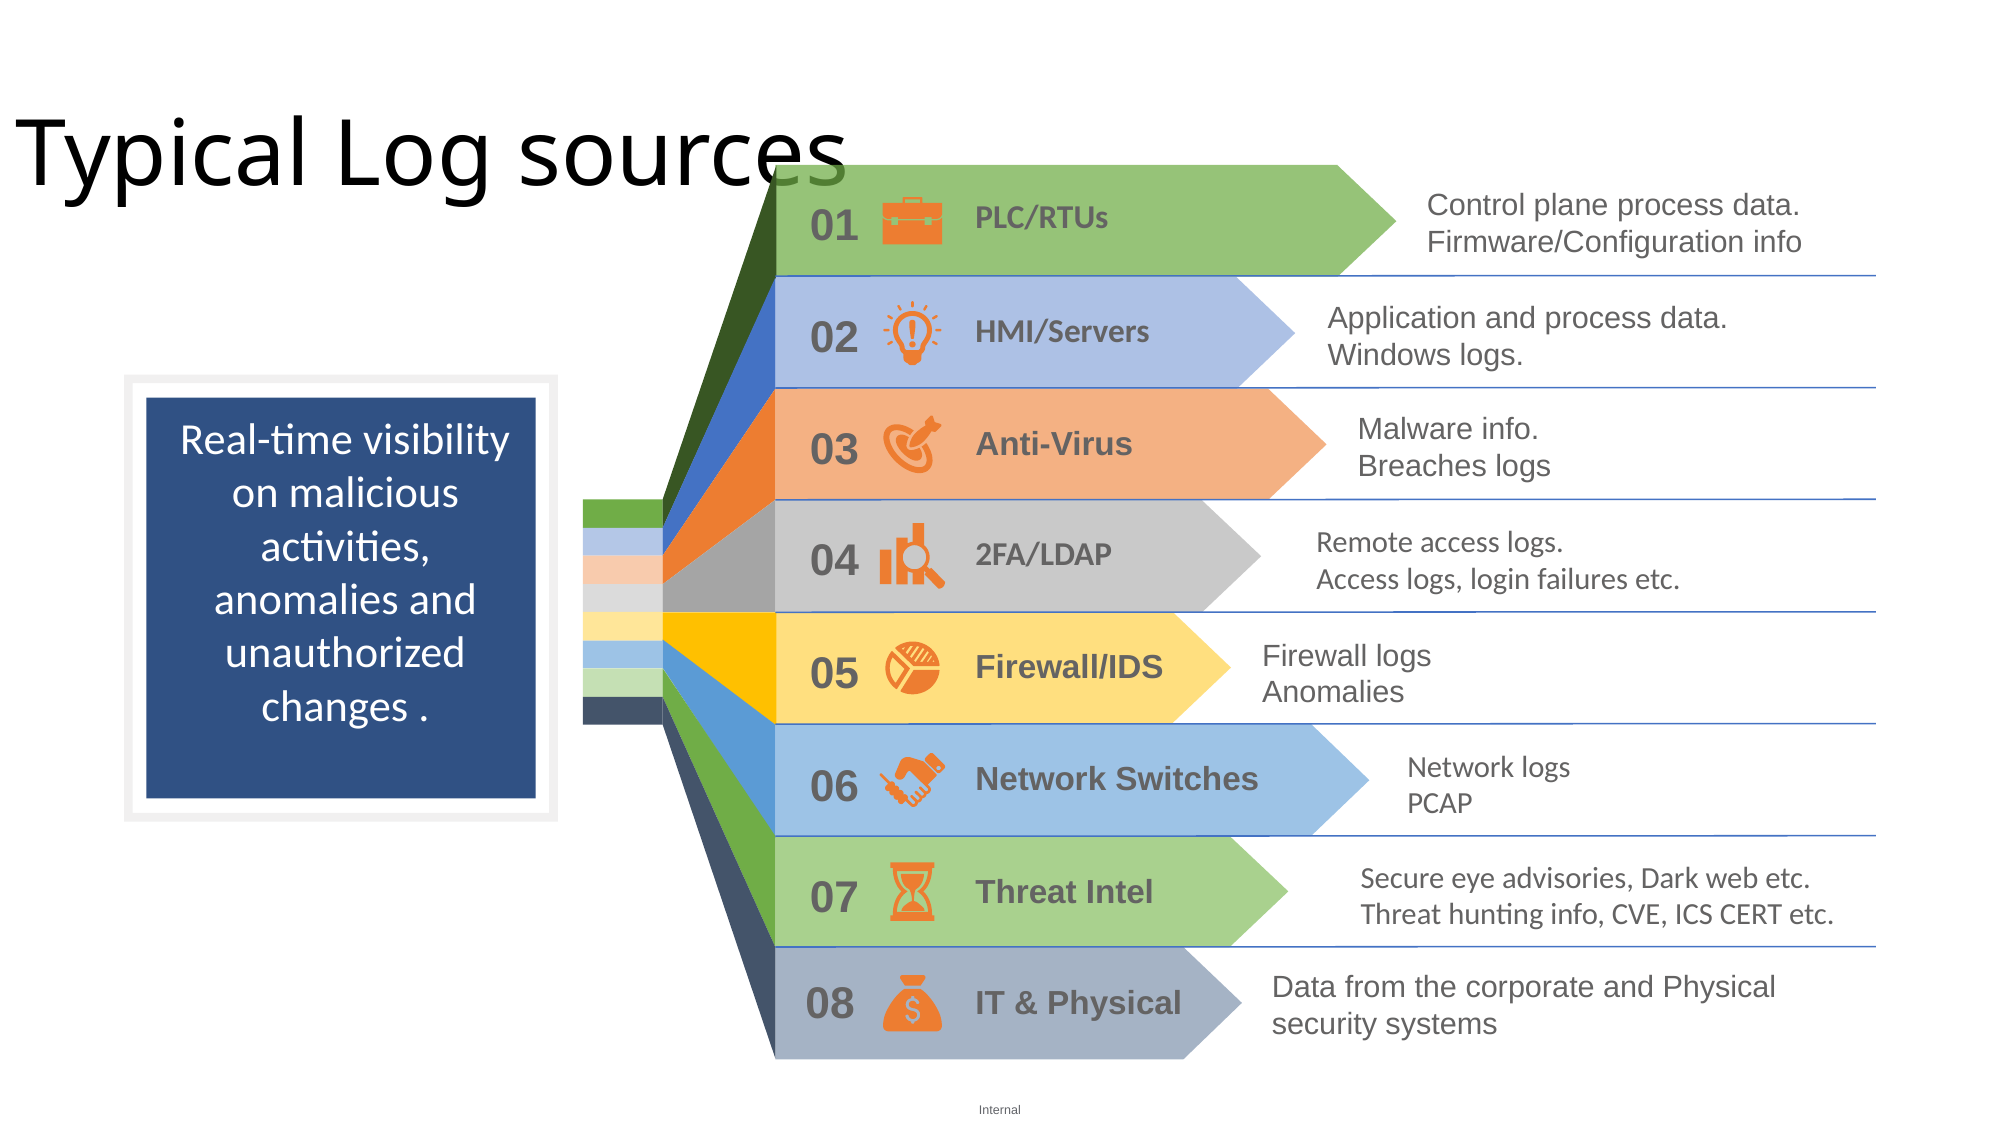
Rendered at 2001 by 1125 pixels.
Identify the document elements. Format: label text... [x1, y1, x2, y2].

text_box [582, 611, 663, 640]
text_box [882, 197, 943, 245]
text_box [775, 164, 1397, 275]
text_box [662, 277, 776, 555]
text_box 01 [775, 188, 894, 257]
text_box Application and process data. Windows logs. [1312, 291, 1744, 379]
text_box [582, 668, 662, 696]
title Typical Log sources [0, 56, 1567, 256]
text_box [582, 696, 662, 725]
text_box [883, 415, 942, 474]
text_box [1217, 654, 1232, 681]
text_box [662, 612, 777, 723]
text_box 05 [775, 636, 894, 705]
text_box Malware info. Breaches logs [1343, 401, 1567, 490]
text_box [883, 974, 942, 1032]
text_box [582, 555, 662, 584]
text_box 06 [775, 749, 894, 818]
text_box [776, 725, 1370, 835]
text_box Data from the corporate and Physical security systems [1257, 959, 1810, 1048]
text_box [777, 613, 1205, 723]
text_box [776, 501, 1262, 611]
text_box IT & Physical [960, 973, 1217, 1029]
text_box [776, 837, 1289, 946]
text_box [662, 639, 776, 835]
text_box Threat Intel [960, 863, 1242, 918]
text_box [123, 374, 559, 823]
text_box Real-time visibility on malicious activities, anomalies and unauthorized changes . [151, 402, 541, 738]
text_box 03 [775, 412, 894, 481]
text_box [879, 523, 946, 589]
text_box 07 [775, 860, 894, 929]
text_box Firewall logs Anomalies [1247, 628, 1447, 717]
text_box Anti-Virus [960, 414, 1217, 470]
text_box Control plane process data. Firmware/Configuration info [1412, 177, 1818, 266]
text_box Network Switches [960, 750, 1289, 805]
text_box HMI/Servers [960, 301, 1217, 357]
text_box [775, 948, 1215, 1060]
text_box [879, 753, 946, 807]
text_box [776, 277, 1296, 387]
text_box PLC/RTUs [960, 188, 1217, 243]
text_box [662, 500, 776, 612]
text_box 2FA/LDAP [960, 524, 1217, 580]
text_box Secure eye advisories, Dark web etc. Threat hunting info, CVE, ICS CERT etc. [1345, 850, 1850, 939]
text_box Firewall/IDS [960, 638, 1217, 693]
text_box [776, 389, 1327, 499]
text_box [662, 165, 777, 527]
text_box 08 [775, 967, 885, 1036]
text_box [885, 641, 940, 695]
text_box [662, 389, 776, 583]
text_box [582, 640, 662, 668]
text_box Remote access logs. Access logs, login failures etc. [1301, 514, 1696, 603]
text_box [890, 862, 935, 921]
text_box [1217, 979, 1242, 1027]
text_box [582, 499, 662, 527]
text_box [662, 668, 776, 946]
text_box 02 [775, 300, 894, 369]
text_box [145, 397, 537, 799]
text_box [883, 301, 942, 365]
text_box Network logs PCAP [1392, 739, 1586, 828]
text_box 04 [775, 523, 894, 592]
text_box [582, 527, 662, 555]
text_box [582, 584, 662, 611]
text_box [662, 696, 776, 1059]
